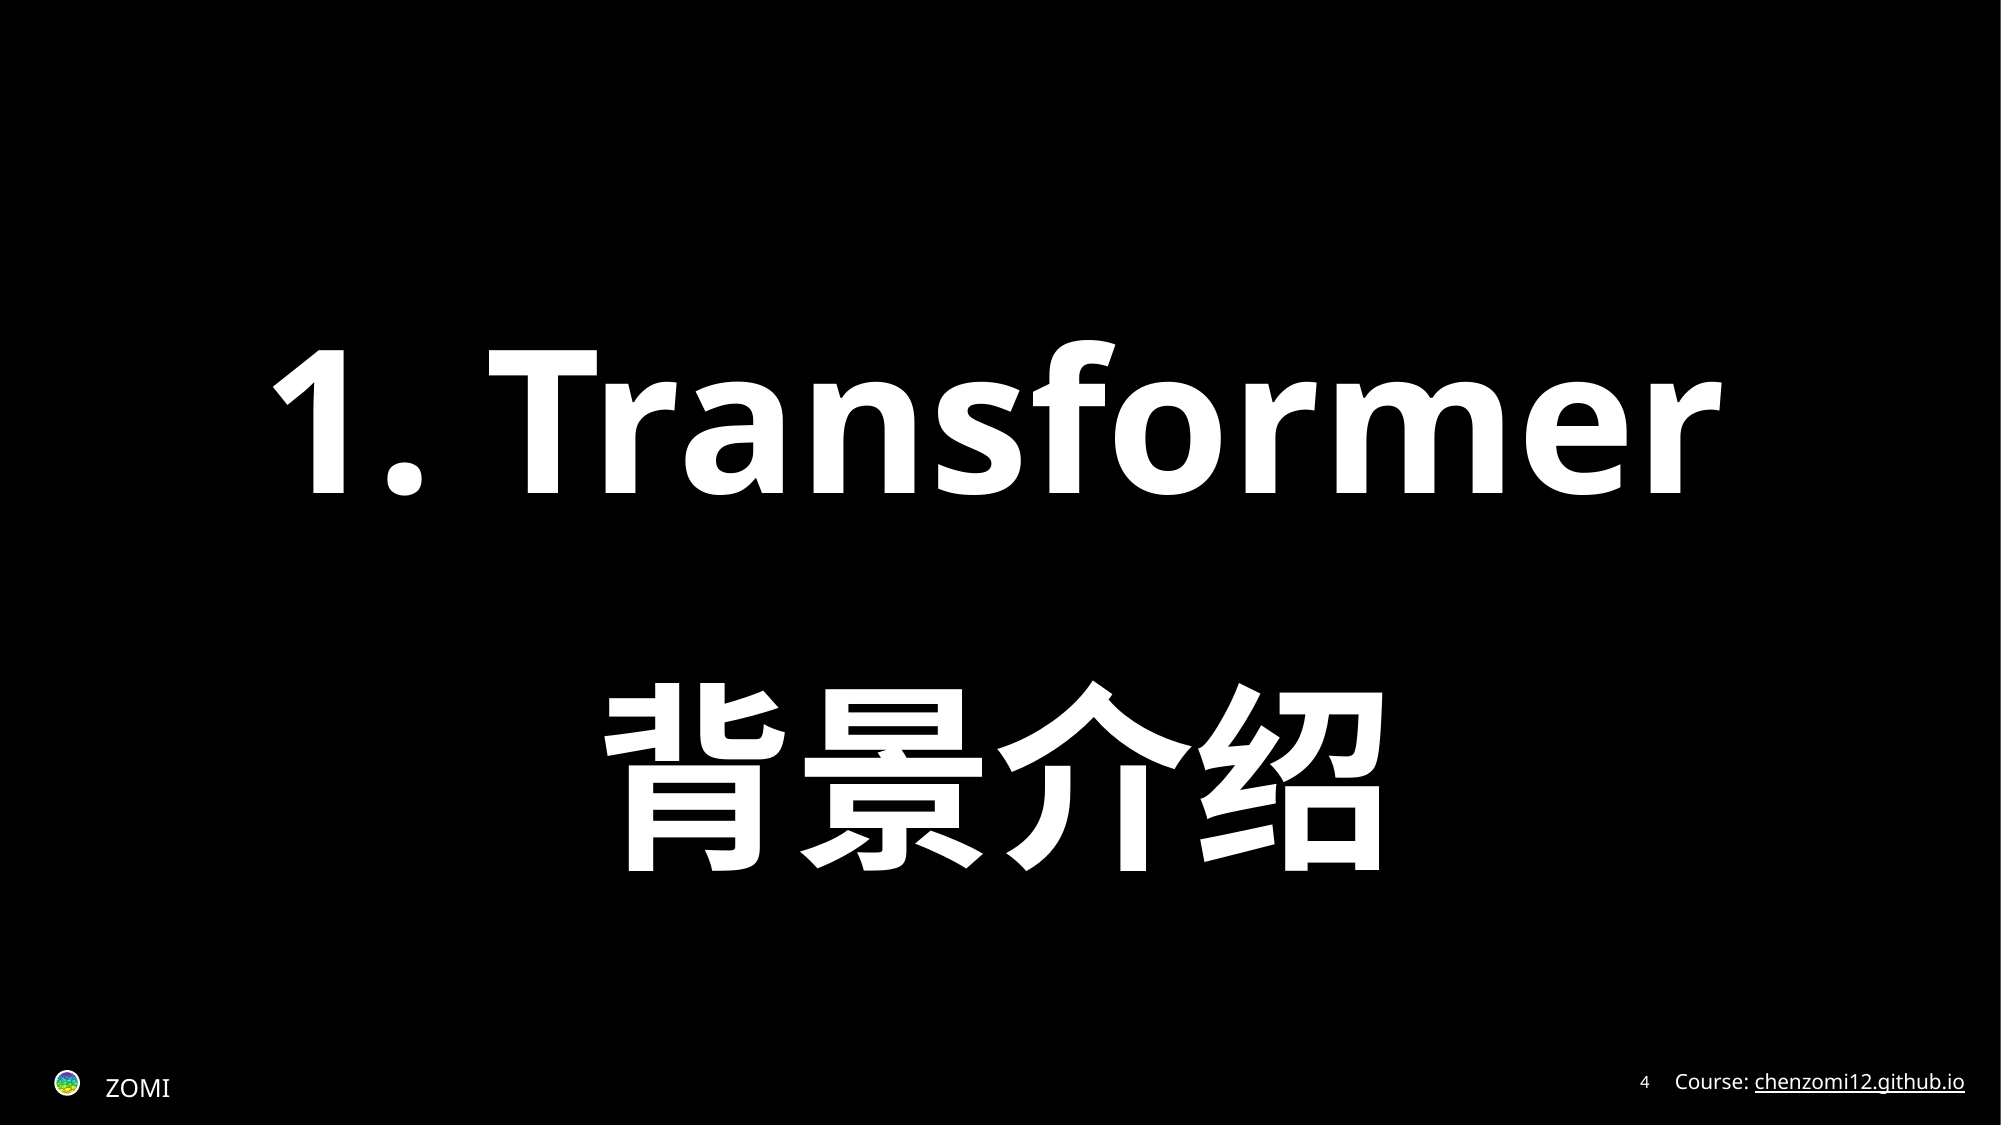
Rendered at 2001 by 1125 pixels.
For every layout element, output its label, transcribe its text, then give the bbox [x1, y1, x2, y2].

list 1. Transformer 背景介绍 [79, 80, 1910, 986]
picture [57, 1073, 77, 1093]
